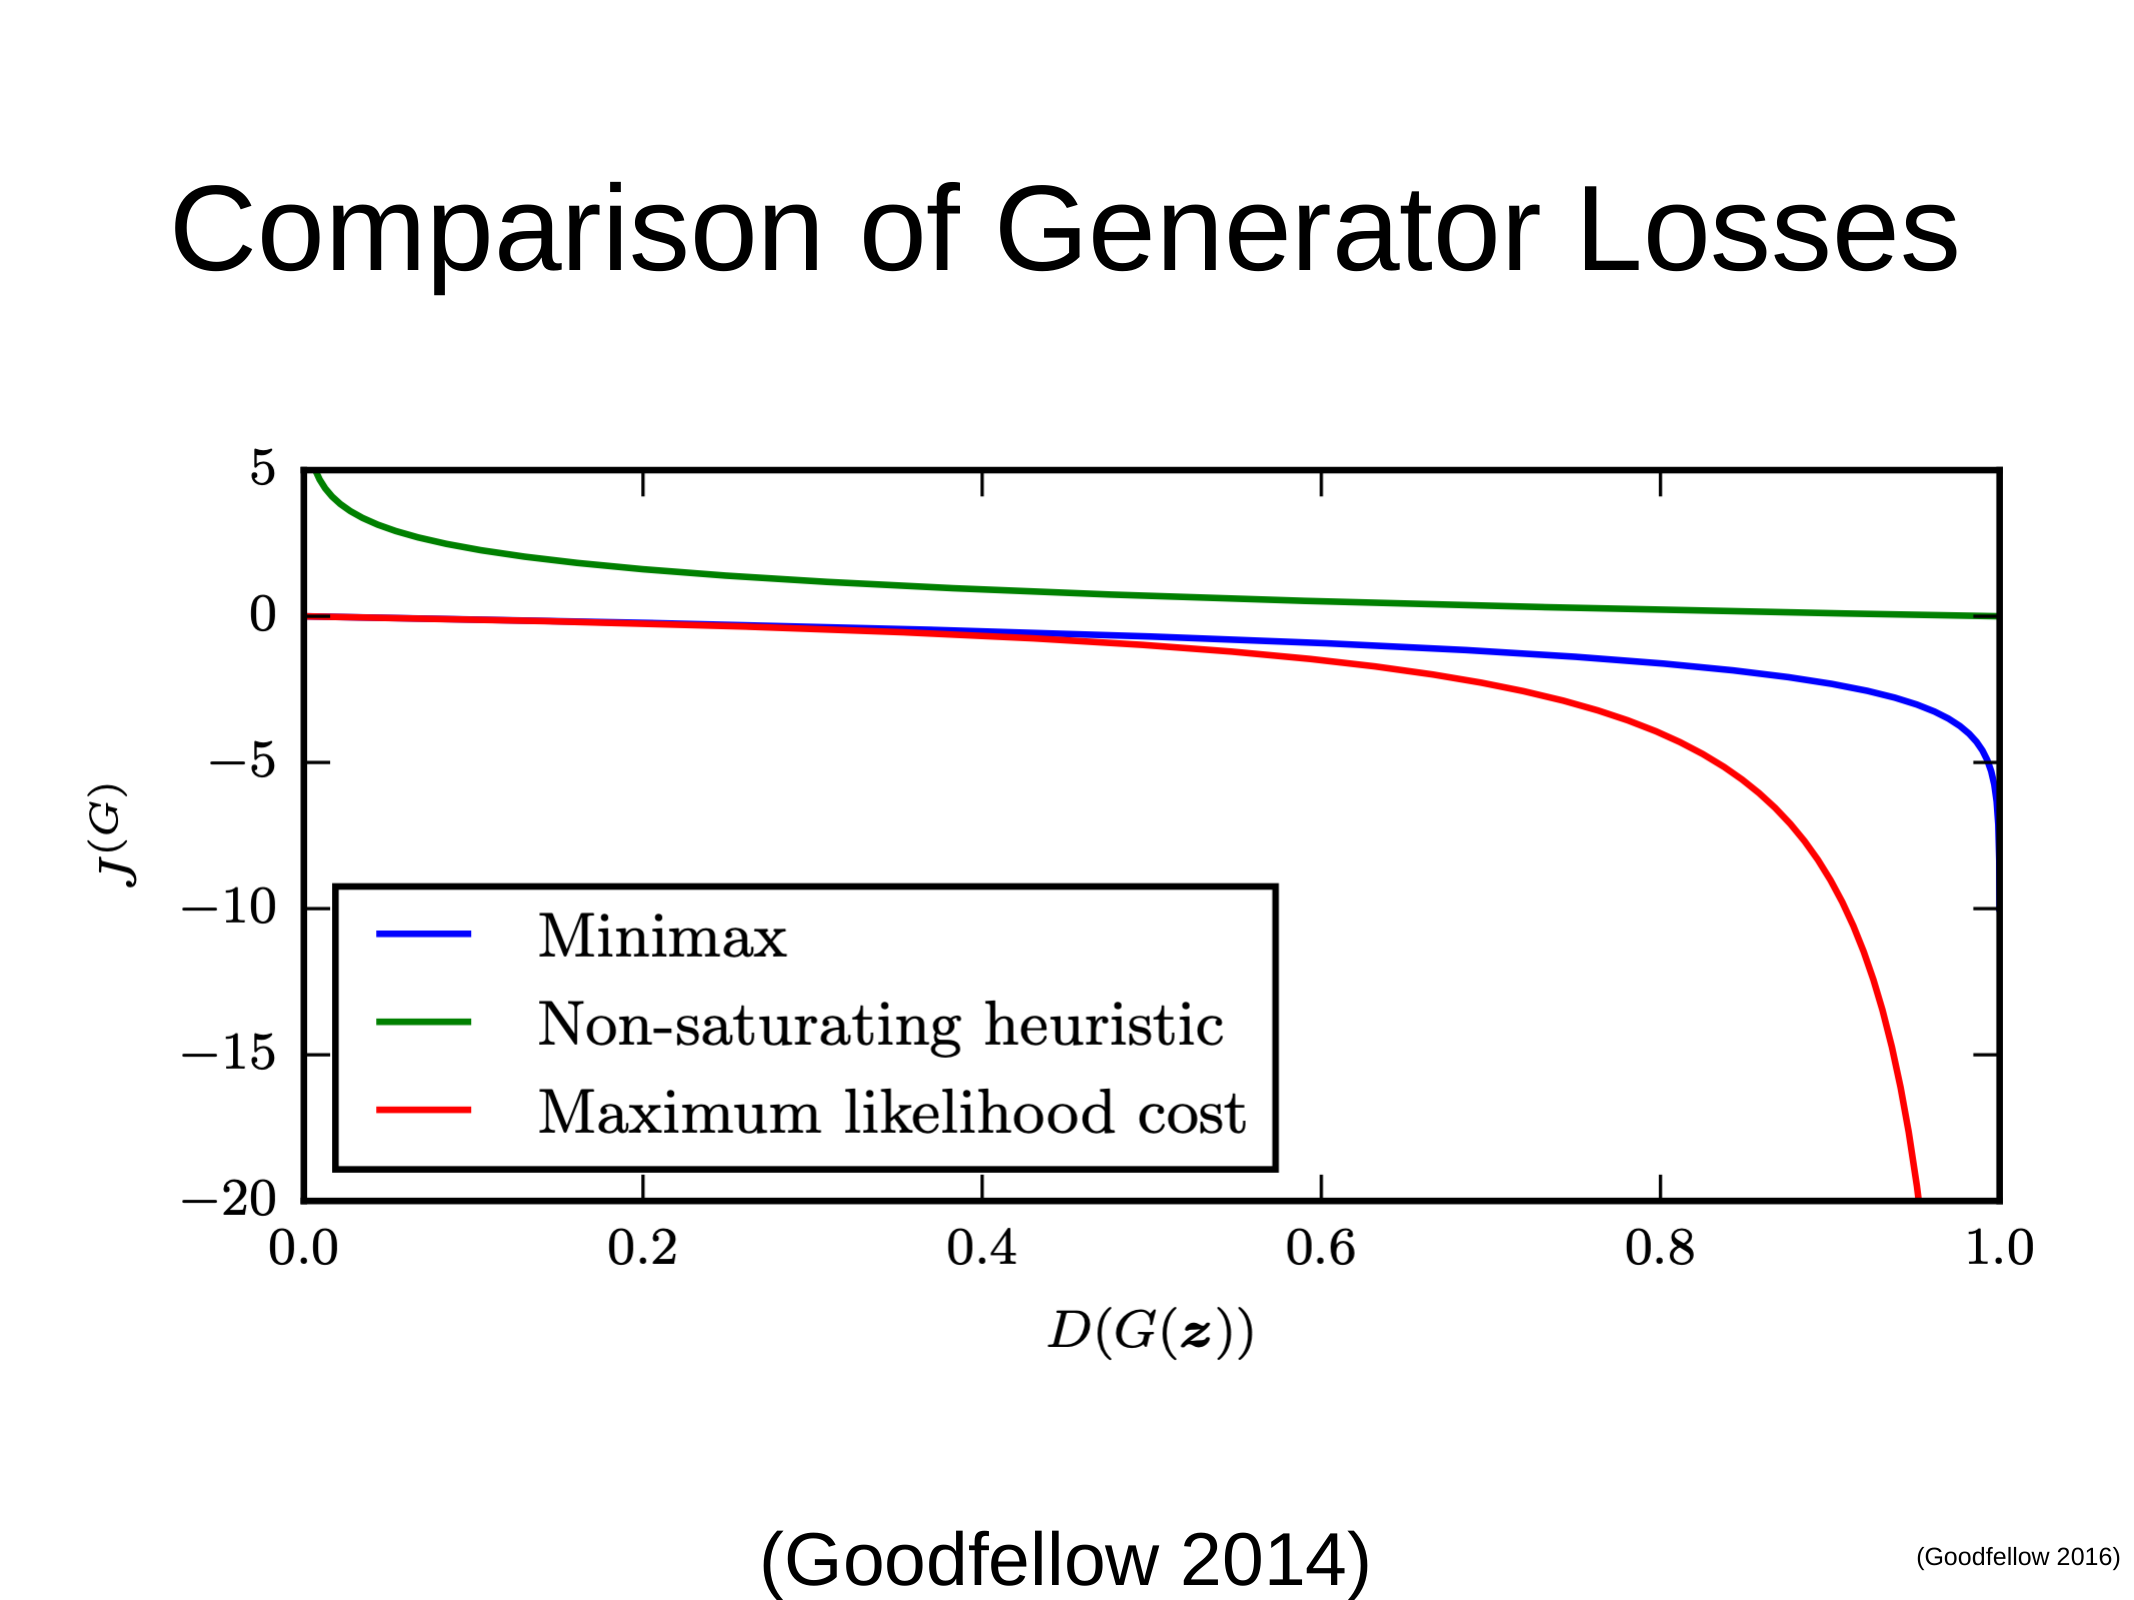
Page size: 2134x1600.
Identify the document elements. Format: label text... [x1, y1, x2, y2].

text_box (Goodfellow 2014) [751, 1501, 1382, 1600]
picture [41, 390, 2092, 1416]
title Comparison of Generator Losses [155, 72, 1978, 372]
